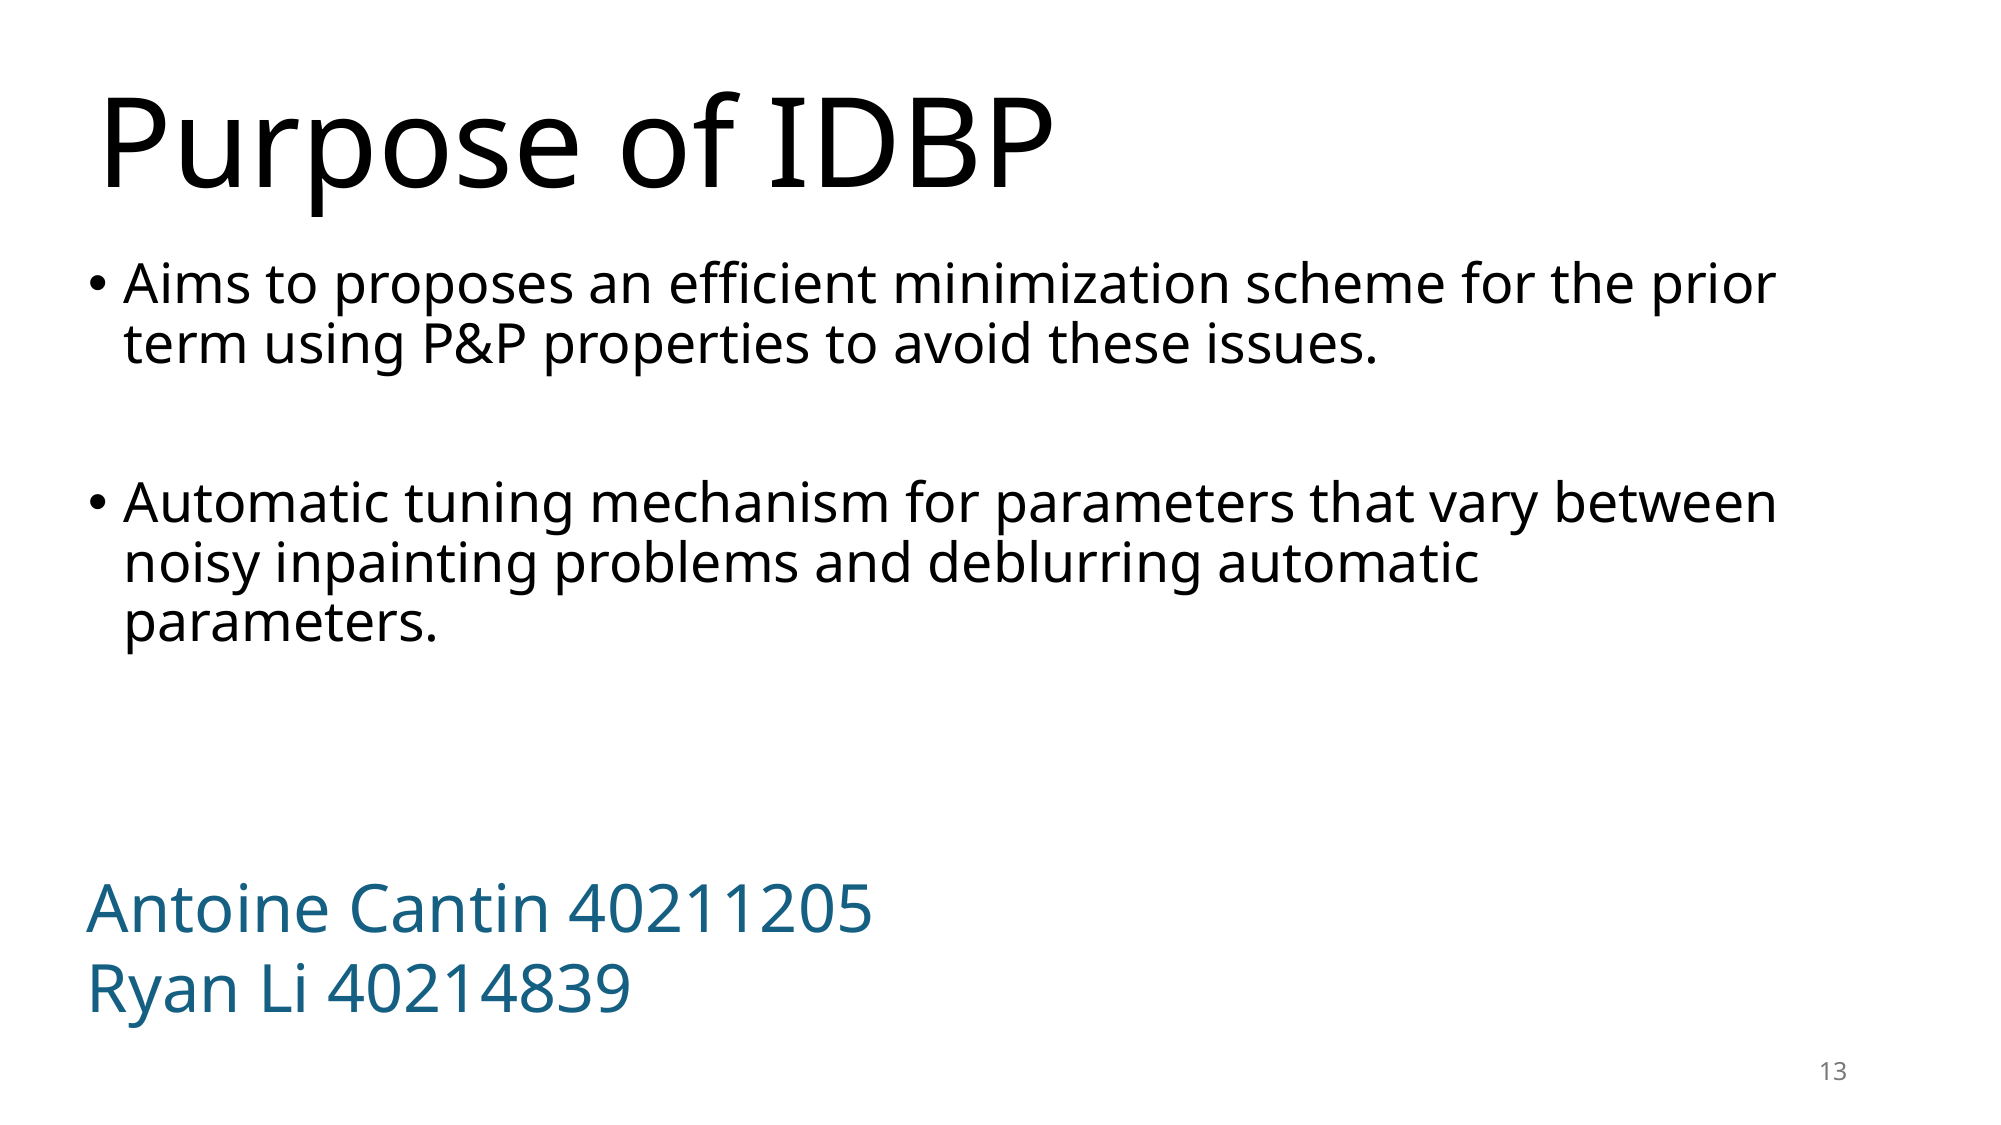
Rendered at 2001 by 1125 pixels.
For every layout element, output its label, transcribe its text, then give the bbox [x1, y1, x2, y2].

list Aims to proposes an efficient minimization scheme for the prior term using P&P properties to avoid these issues. Automatic tuning mechanism for parameters that vary between noisy inpainting problems and deblurring automatic parameters. [73, 248, 1799, 662]
text_box Antoine Cantin 40211205 Ryan Li 40214839 [71, 858, 1152, 1034]
slide_number 13 [1412, 1042, 1863, 1103]
title Purpose of IDBP [81, 37, 1807, 256]
